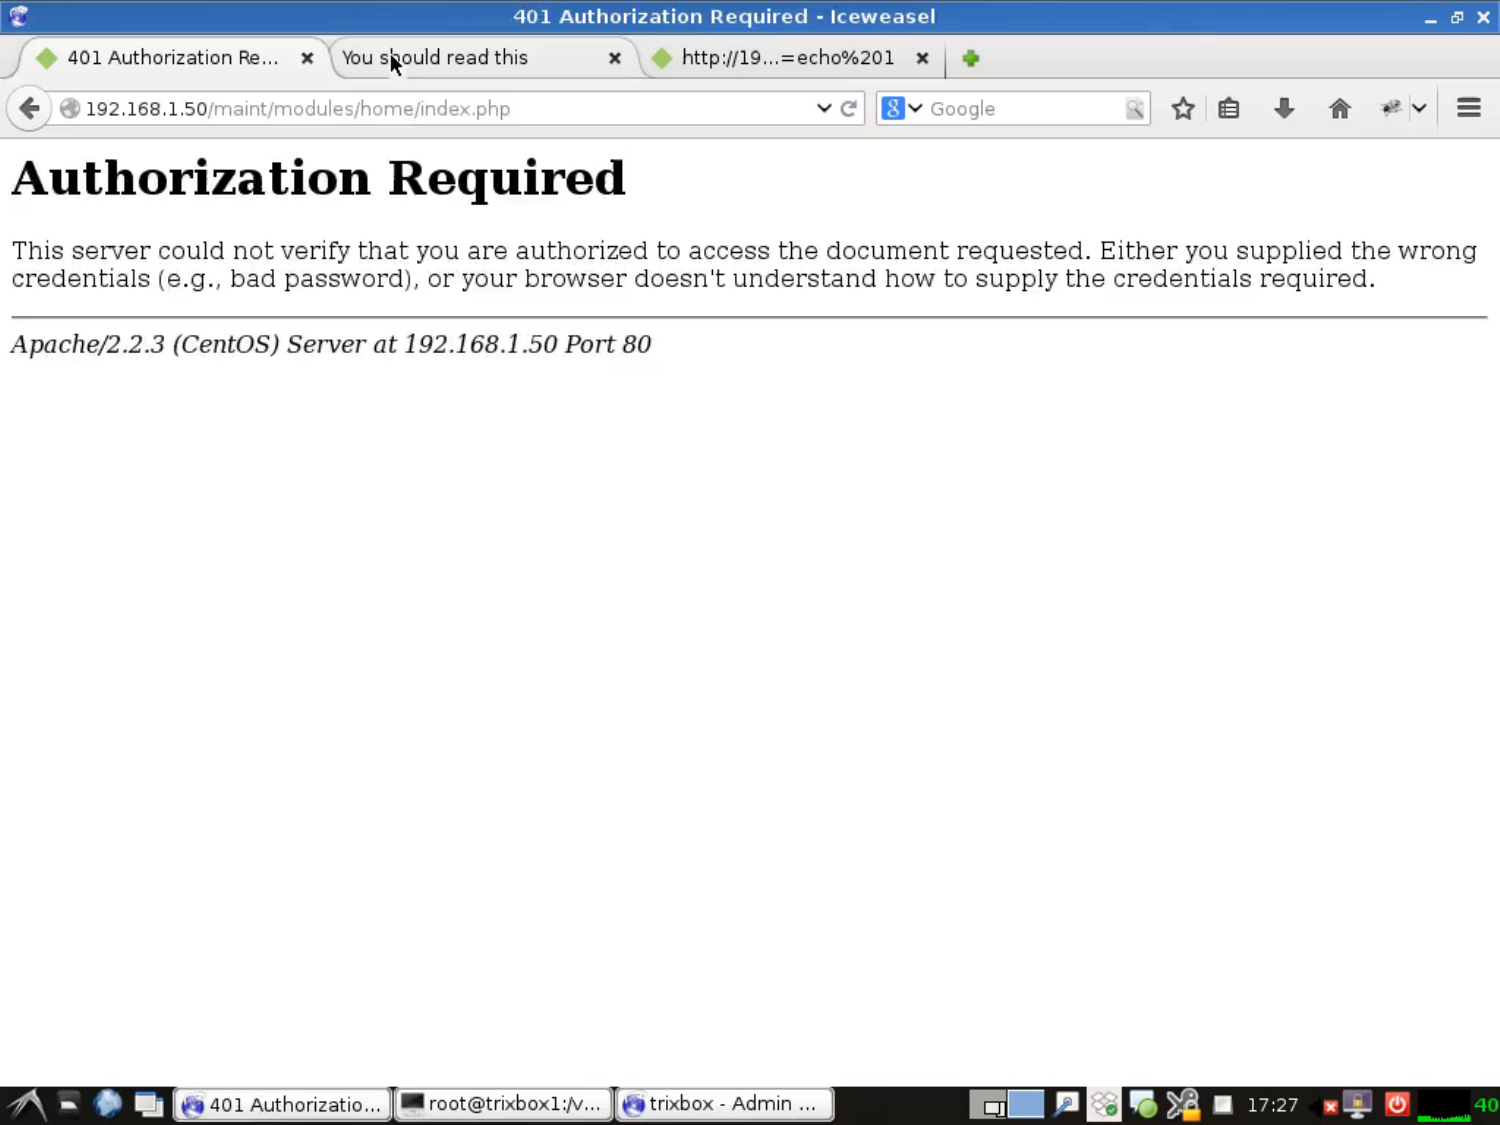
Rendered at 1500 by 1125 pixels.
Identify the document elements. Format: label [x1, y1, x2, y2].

text_box [0, 0, 1500, 1125]
